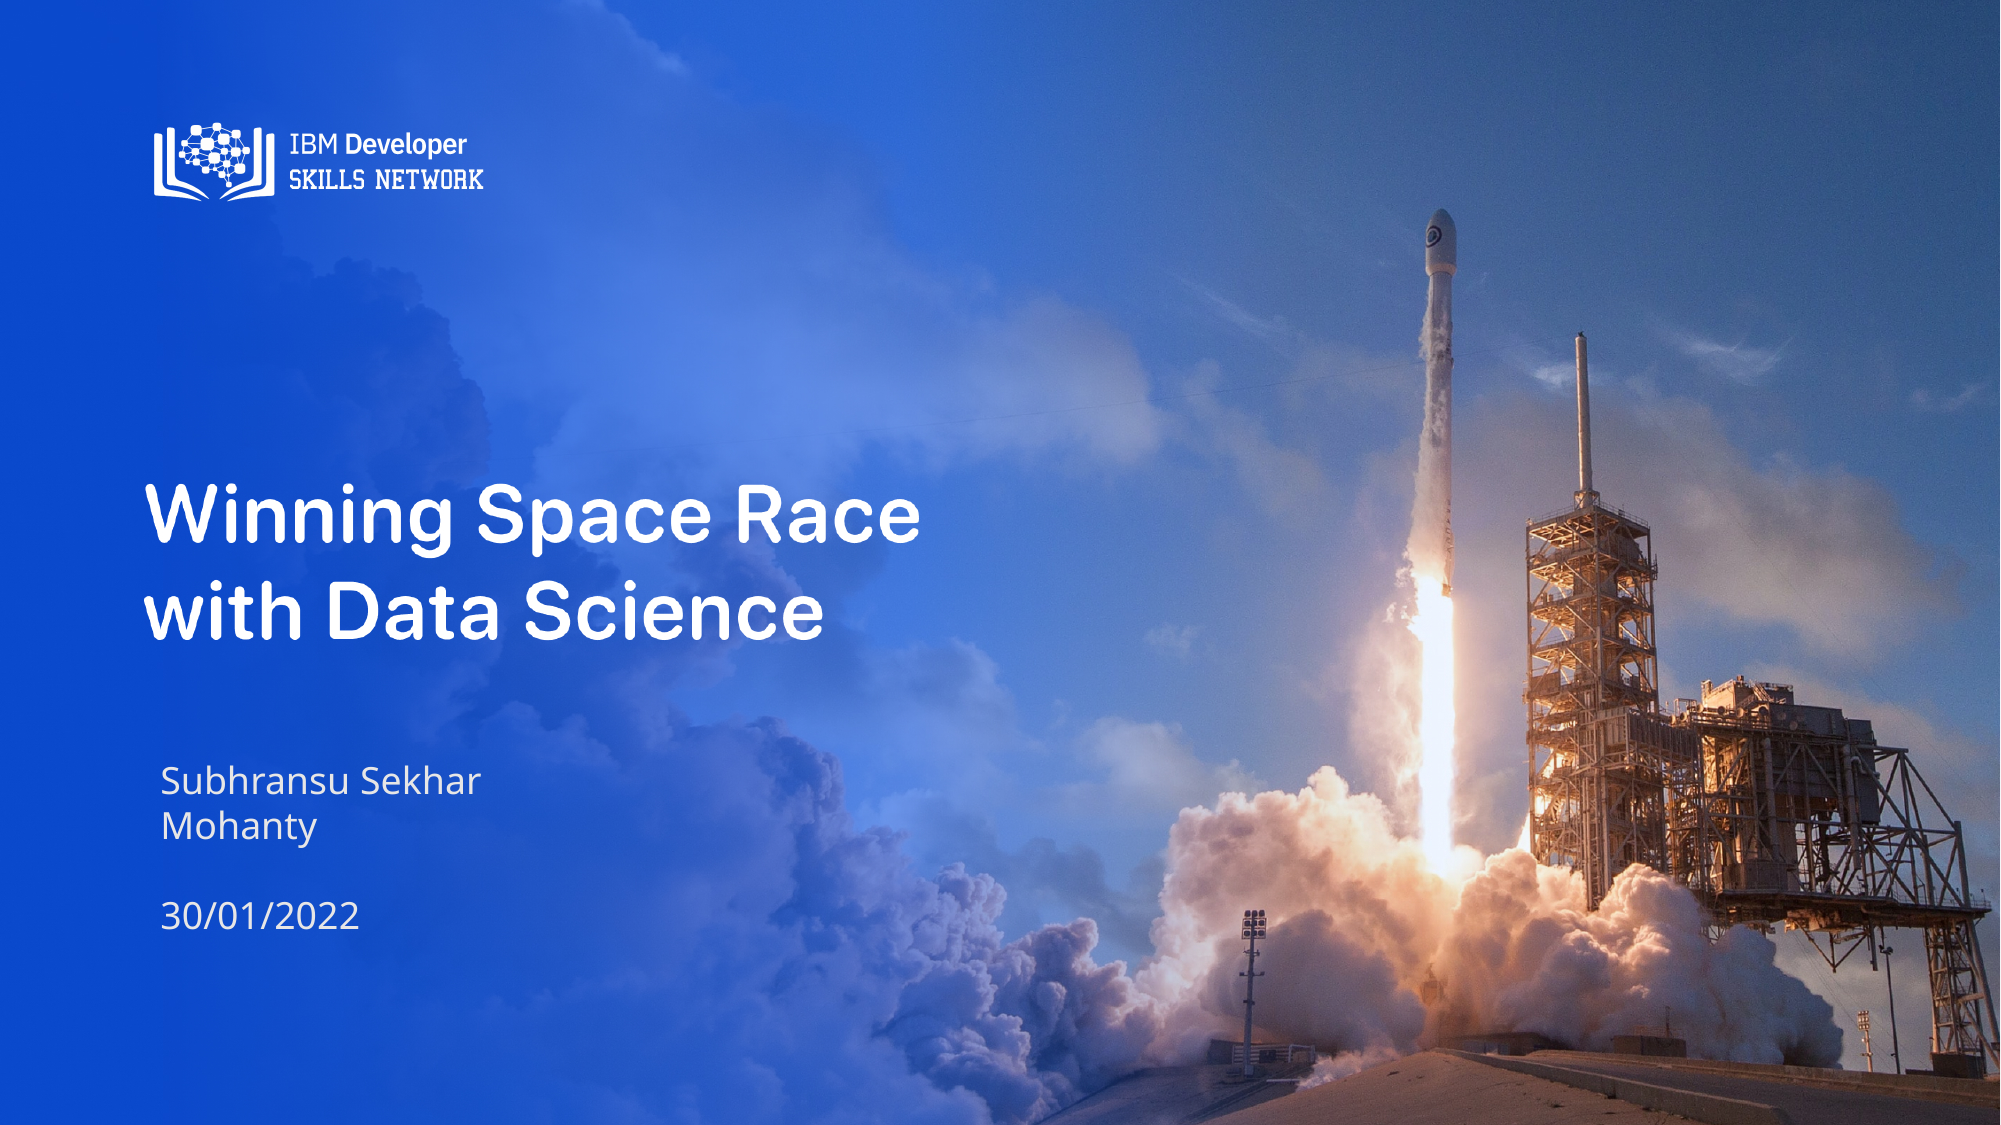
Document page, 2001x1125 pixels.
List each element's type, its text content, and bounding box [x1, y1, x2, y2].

text_box Subhransu Sekhar Mohanty 30/01/2022 [145, 749, 559, 945]
picture [0, 0, 2001, 1125]
